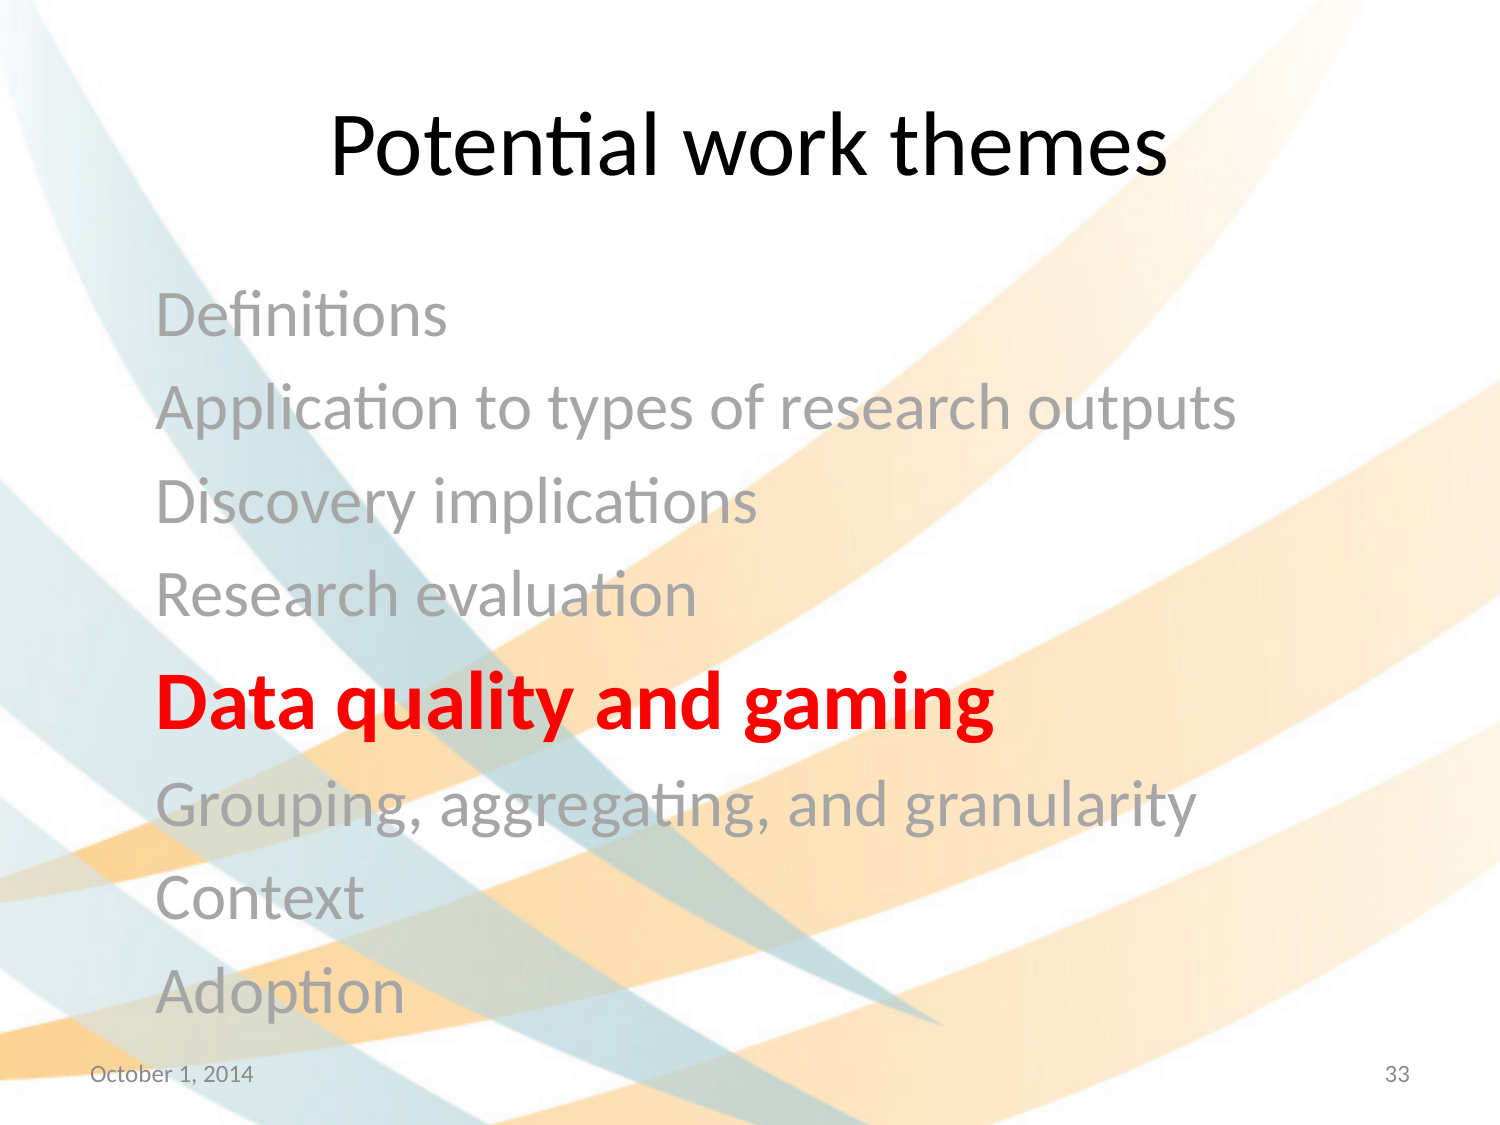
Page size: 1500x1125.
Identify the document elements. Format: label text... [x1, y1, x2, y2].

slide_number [75, 1042, 425, 1103]
list Definitions Application to types of research outputs Discovery implications Research evaluation Data quality and gaming Grouping, aggregating, and granularity Context Adoption [75, 262, 1425, 1005]
title Potential work themes [75, 45, 1425, 233]
slide_number 33 [1074, 1042, 1425, 1103]
